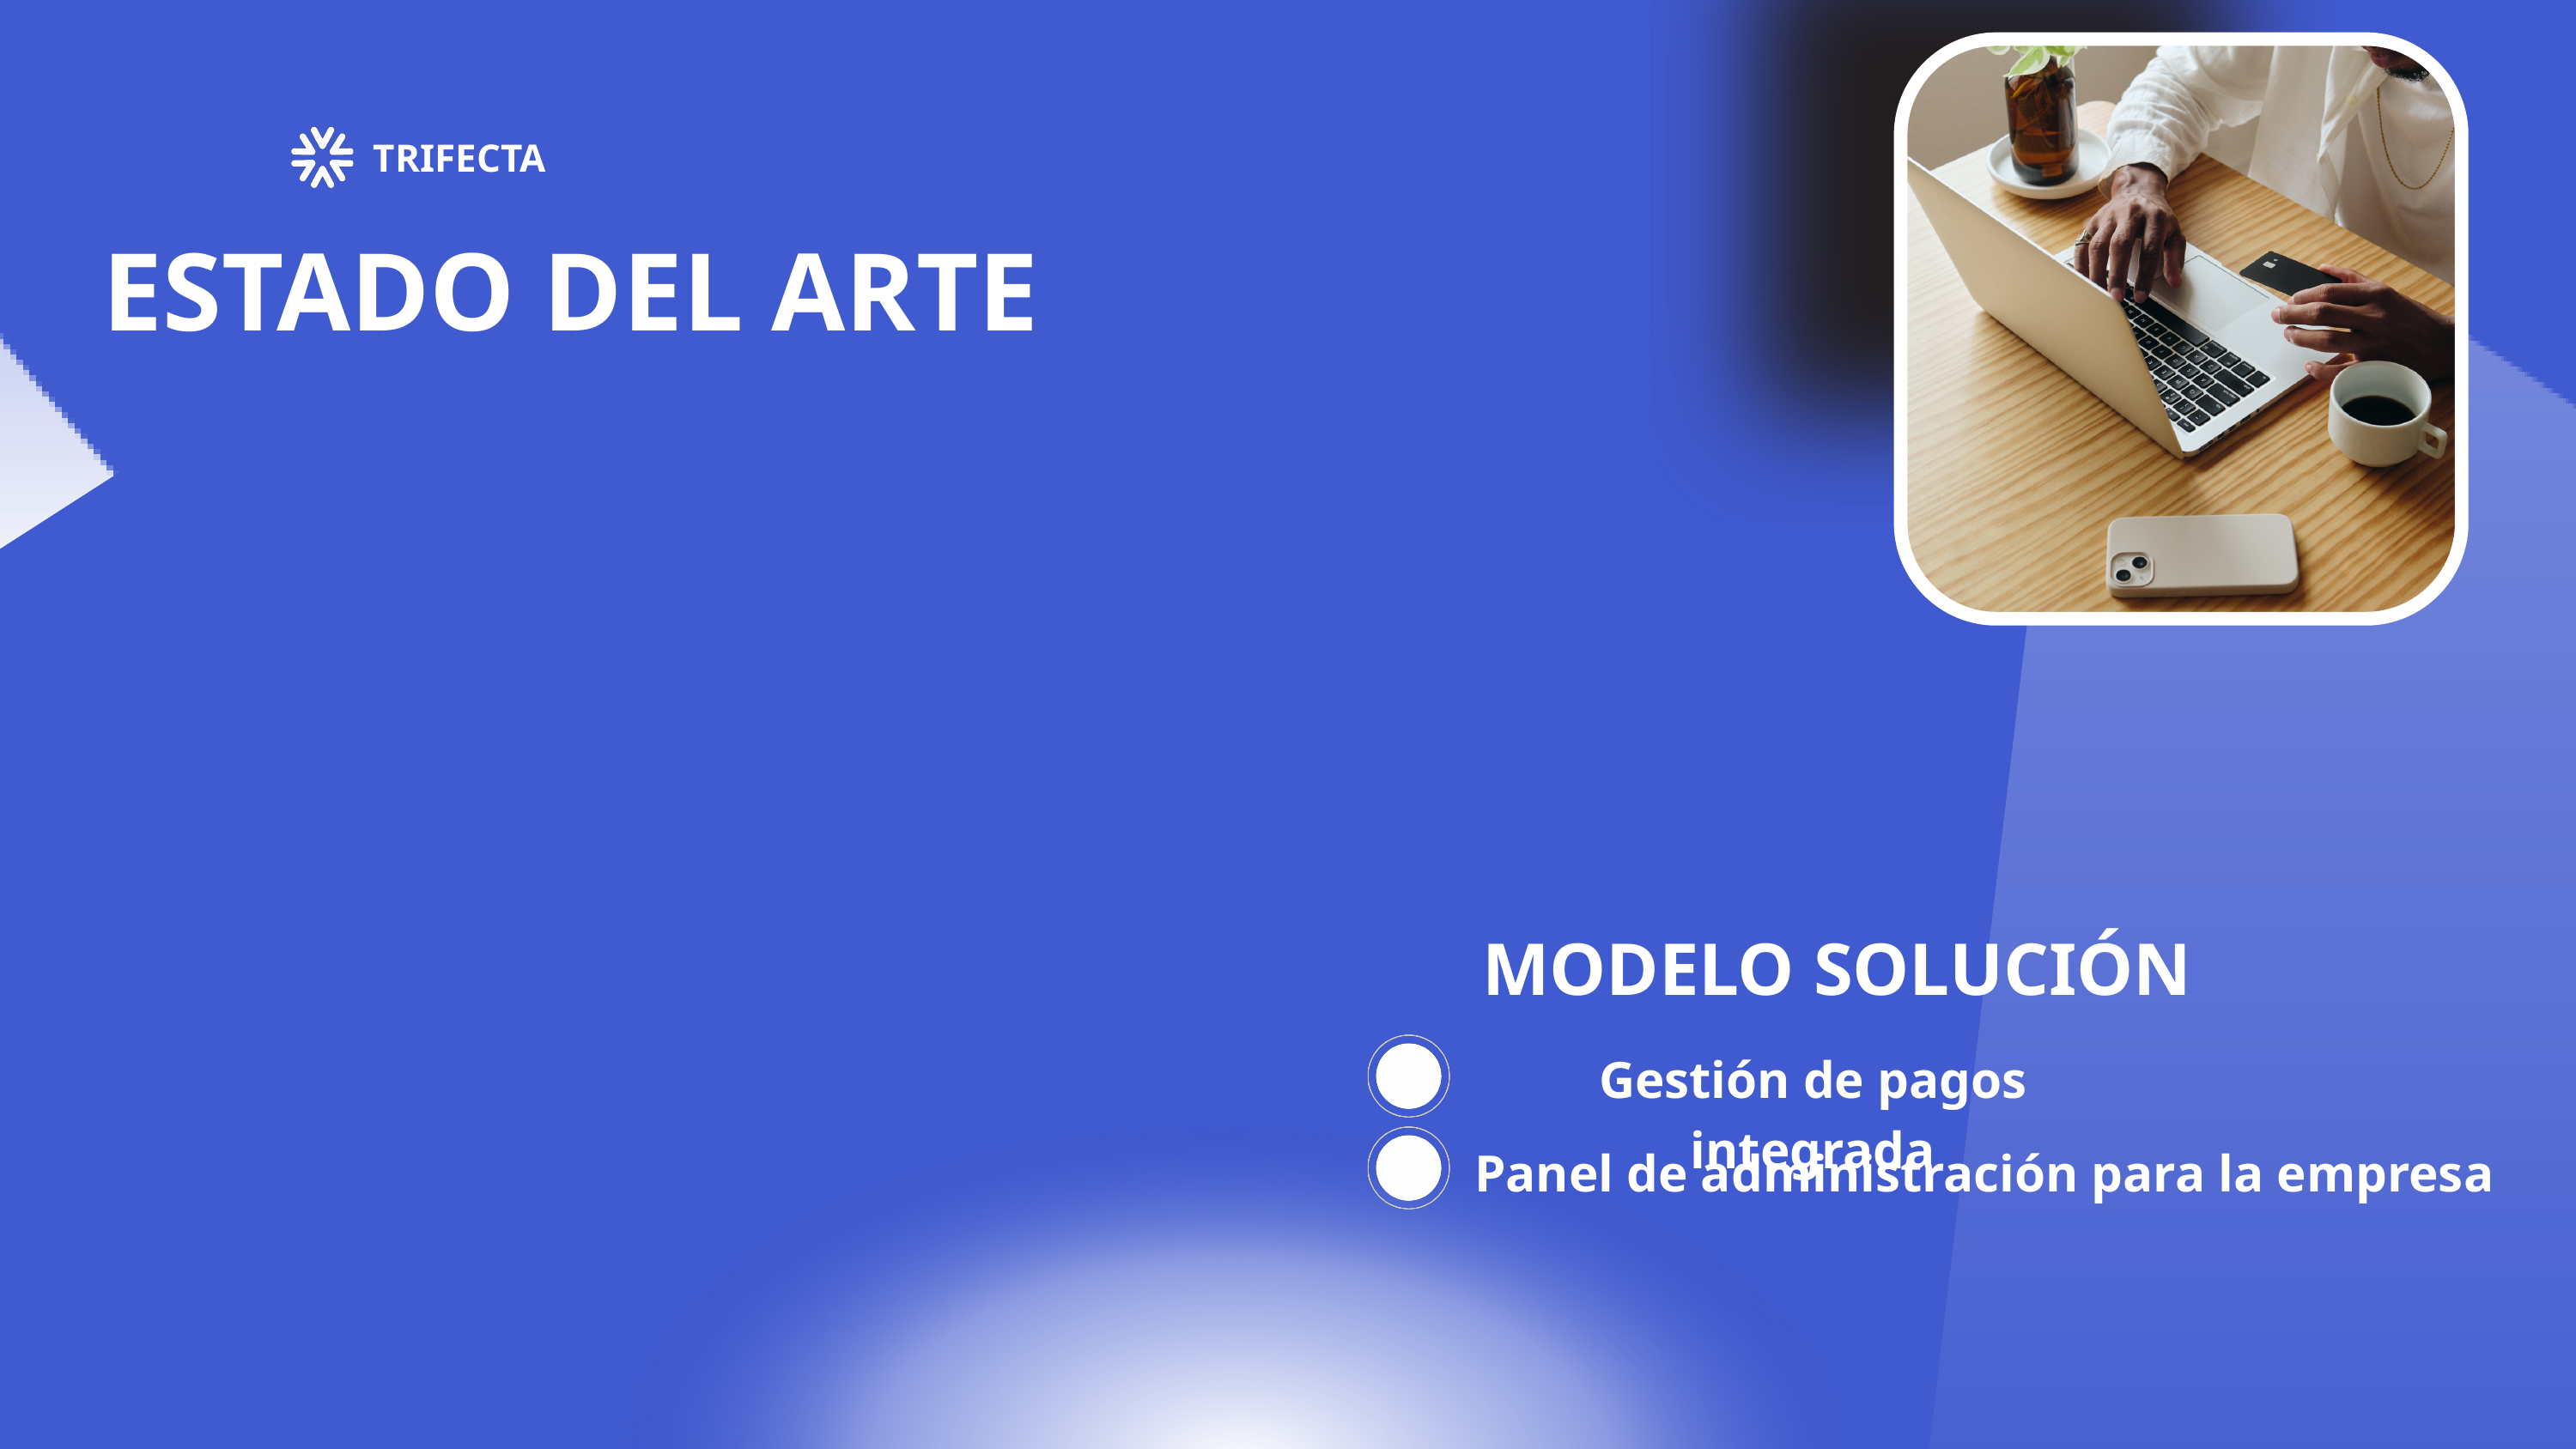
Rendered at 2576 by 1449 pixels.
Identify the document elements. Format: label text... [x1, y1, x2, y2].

text_box TRIFECTA [373, 136, 1090, 180]
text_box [1893, 32, 2469, 626]
text_box Panel de administración para la empresa [1472, 1131, 2496, 1202]
text_box [291, 126, 354, 188]
text_box [1367, 1126, 1450, 1210]
text_box ESTADO DEL ARTE [102, 223, 1181, 353]
text_box [1367, 1034, 1450, 1118]
text_box [628, 1022, 1839, 1449]
text_box [1650, 0, 2336, 523]
text_box MODELO SOLUCIÓN [1482, 924, 2344, 1010]
text_box Gestión de pagos integrada [1472, 1038, 2154, 1131]
text_box [1929, 0, 2576, 1449]
text_box [0, 0, 433, 549]
